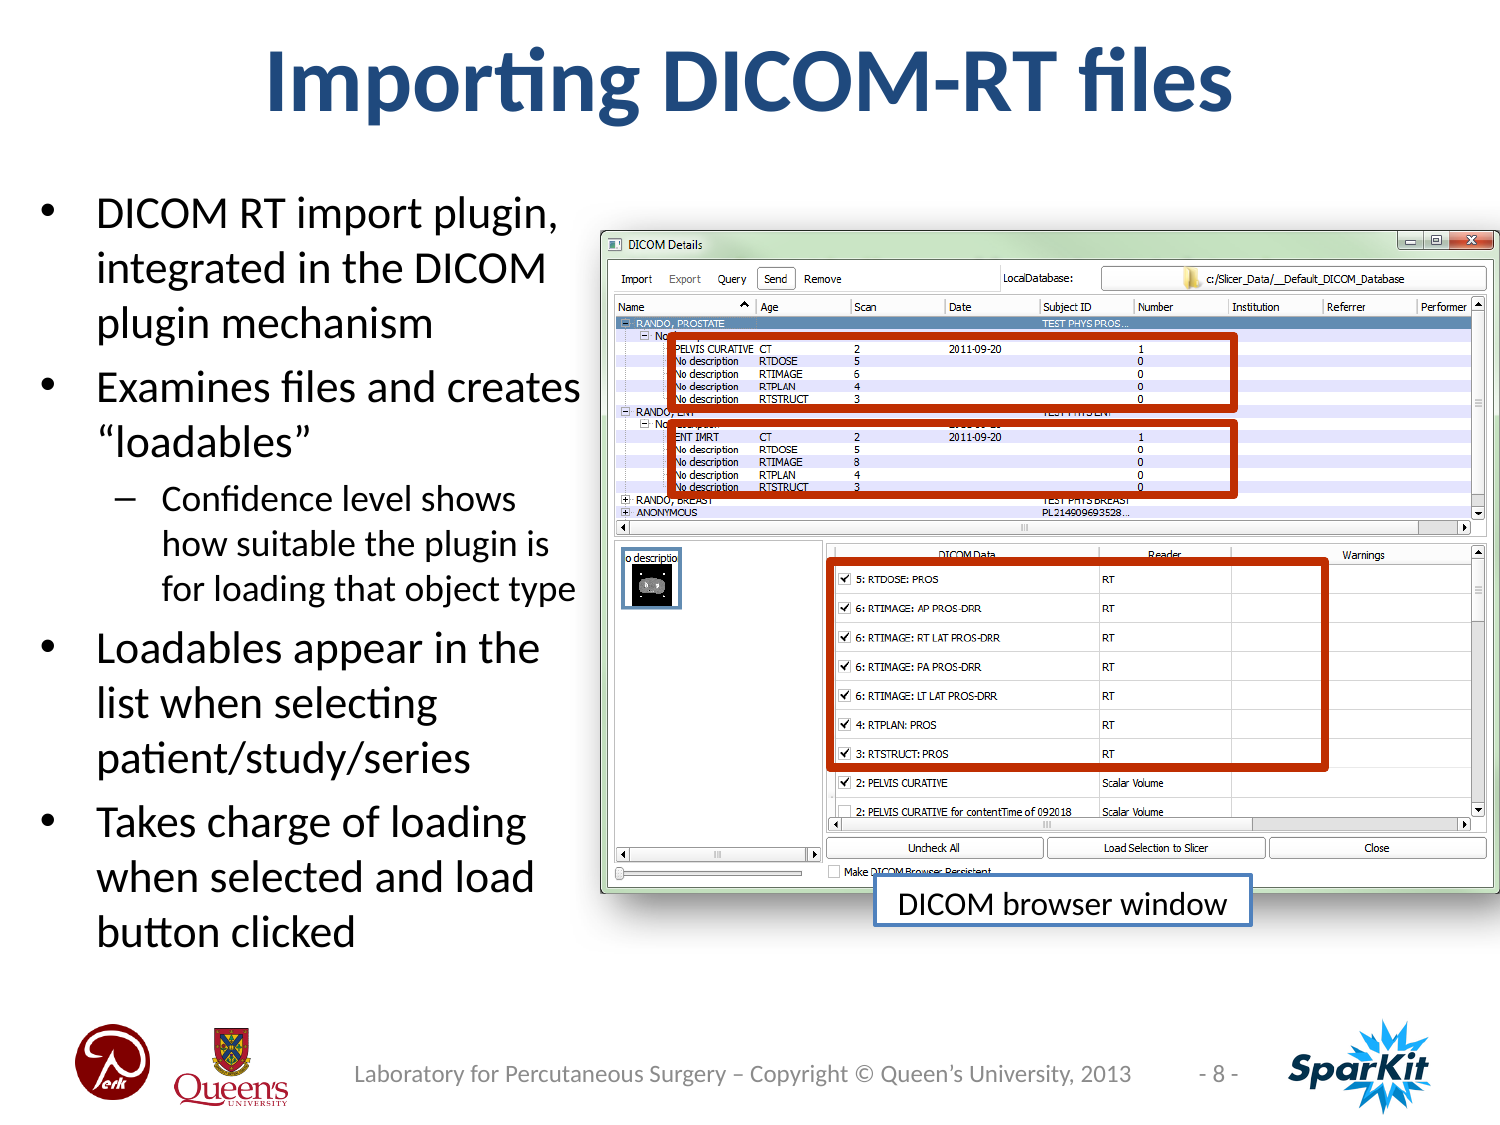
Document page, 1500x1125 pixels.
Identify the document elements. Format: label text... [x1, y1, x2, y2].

text_box DICOM browser window [873, 902, 1253, 927]
picture [599, 230, 1500, 894]
text_box Importing DICOM-RT files [0, 12, 1500, 163]
picture [1287, 1018, 1431, 1115]
picture [75, 1024, 150, 1100]
picture [174, 1028, 288, 1106]
text_box DICOM RT import plugin, integrated in the DICOM plugin mechanism Examines files and creates “loadables” Confidence level shows how suitable the plugin is for loading that object type Loadables appear in the list when selecting patient/study/series Takes charge of loading when selected and load button clicked [24, 174, 600, 967]
footer Laboratory for Percutaneous Surgery – Copyright © Queen’s University, 2013 [312, 1042, 1175, 1103]
slide_number - 8 - [1175, 1042, 1263, 1103]
